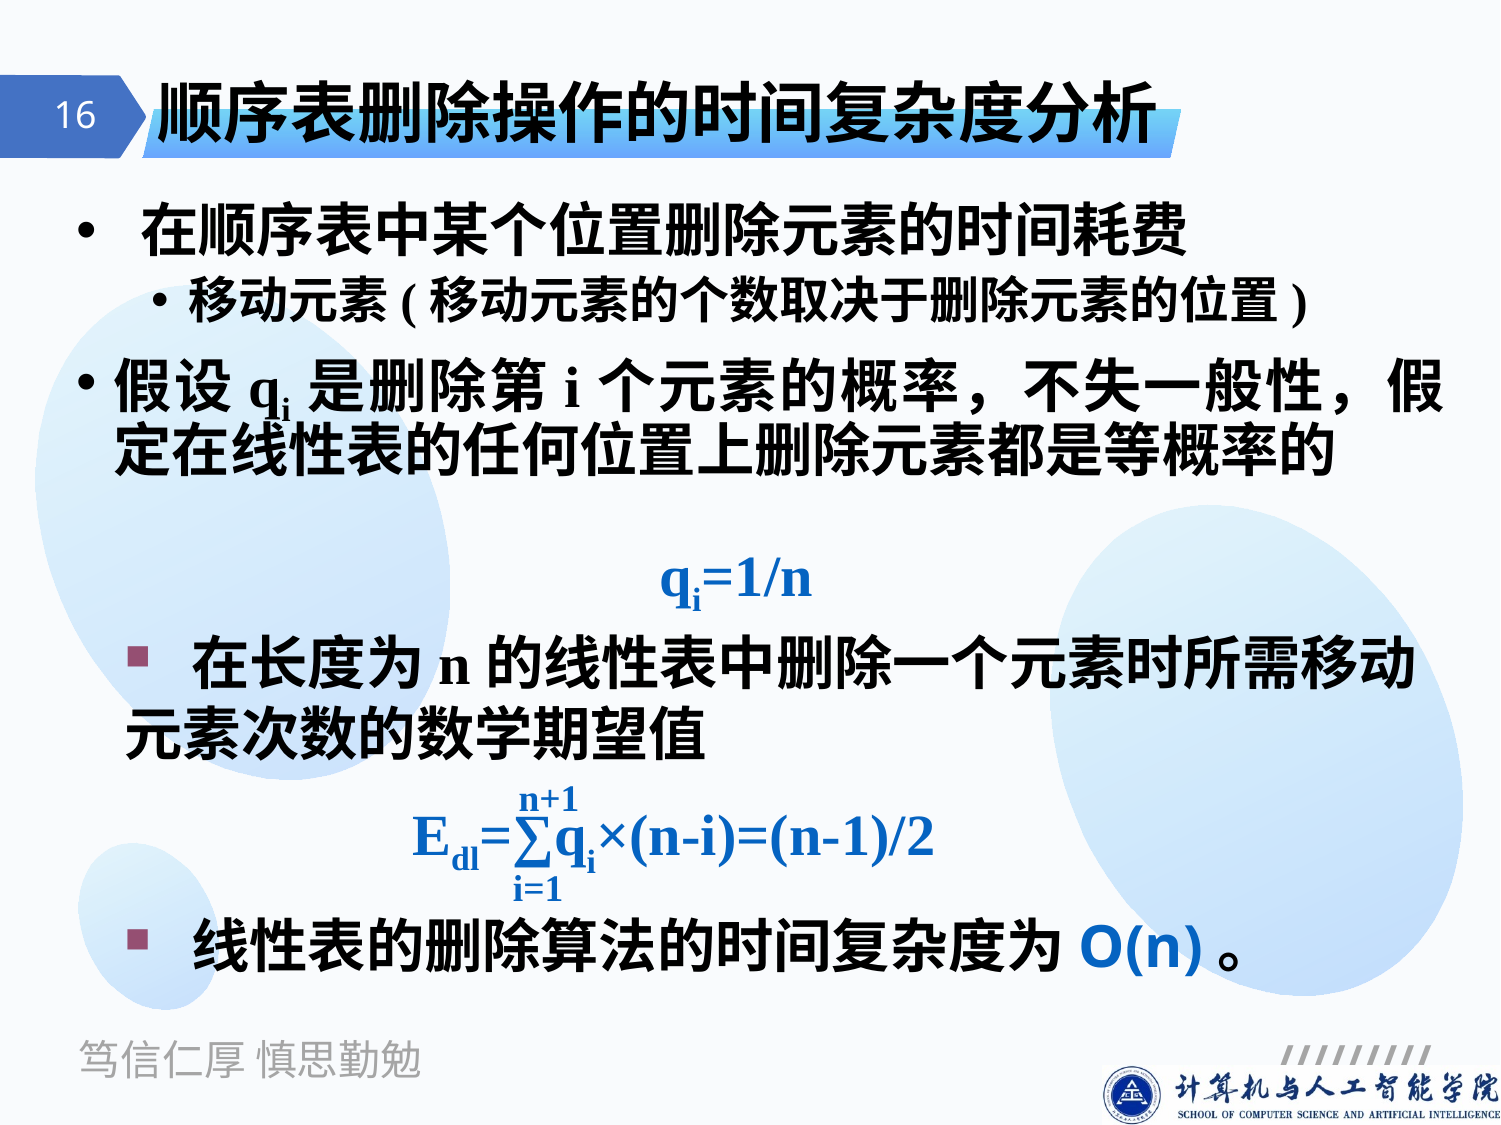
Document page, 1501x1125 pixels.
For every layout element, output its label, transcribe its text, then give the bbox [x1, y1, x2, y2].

text_box qi=1/n [623, 531, 849, 619]
text_box 线性表的删除算法的时间复杂度为O(n)。 [109, 901, 1423, 987]
title 顺序表删除操作的时间复杂度分析 [142, 54, 1446, 159]
text_box 在长度为n的线性表中删除一个元素时所需移动元素次数的数学期望值 [110, 619, 1473, 774]
list 在顺序表中某个位置删除元素的时间耗费 移动元素(移动元素的个数取决于删除元素的位置) 假设qi是删除第i个元素的概率，不失一般性，假定在线性表的任何位置上删除元素都是等概率的 [61, 194, 1461, 532]
picture [1102, 1065, 1501, 1125]
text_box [397, 767, 1461, 917]
